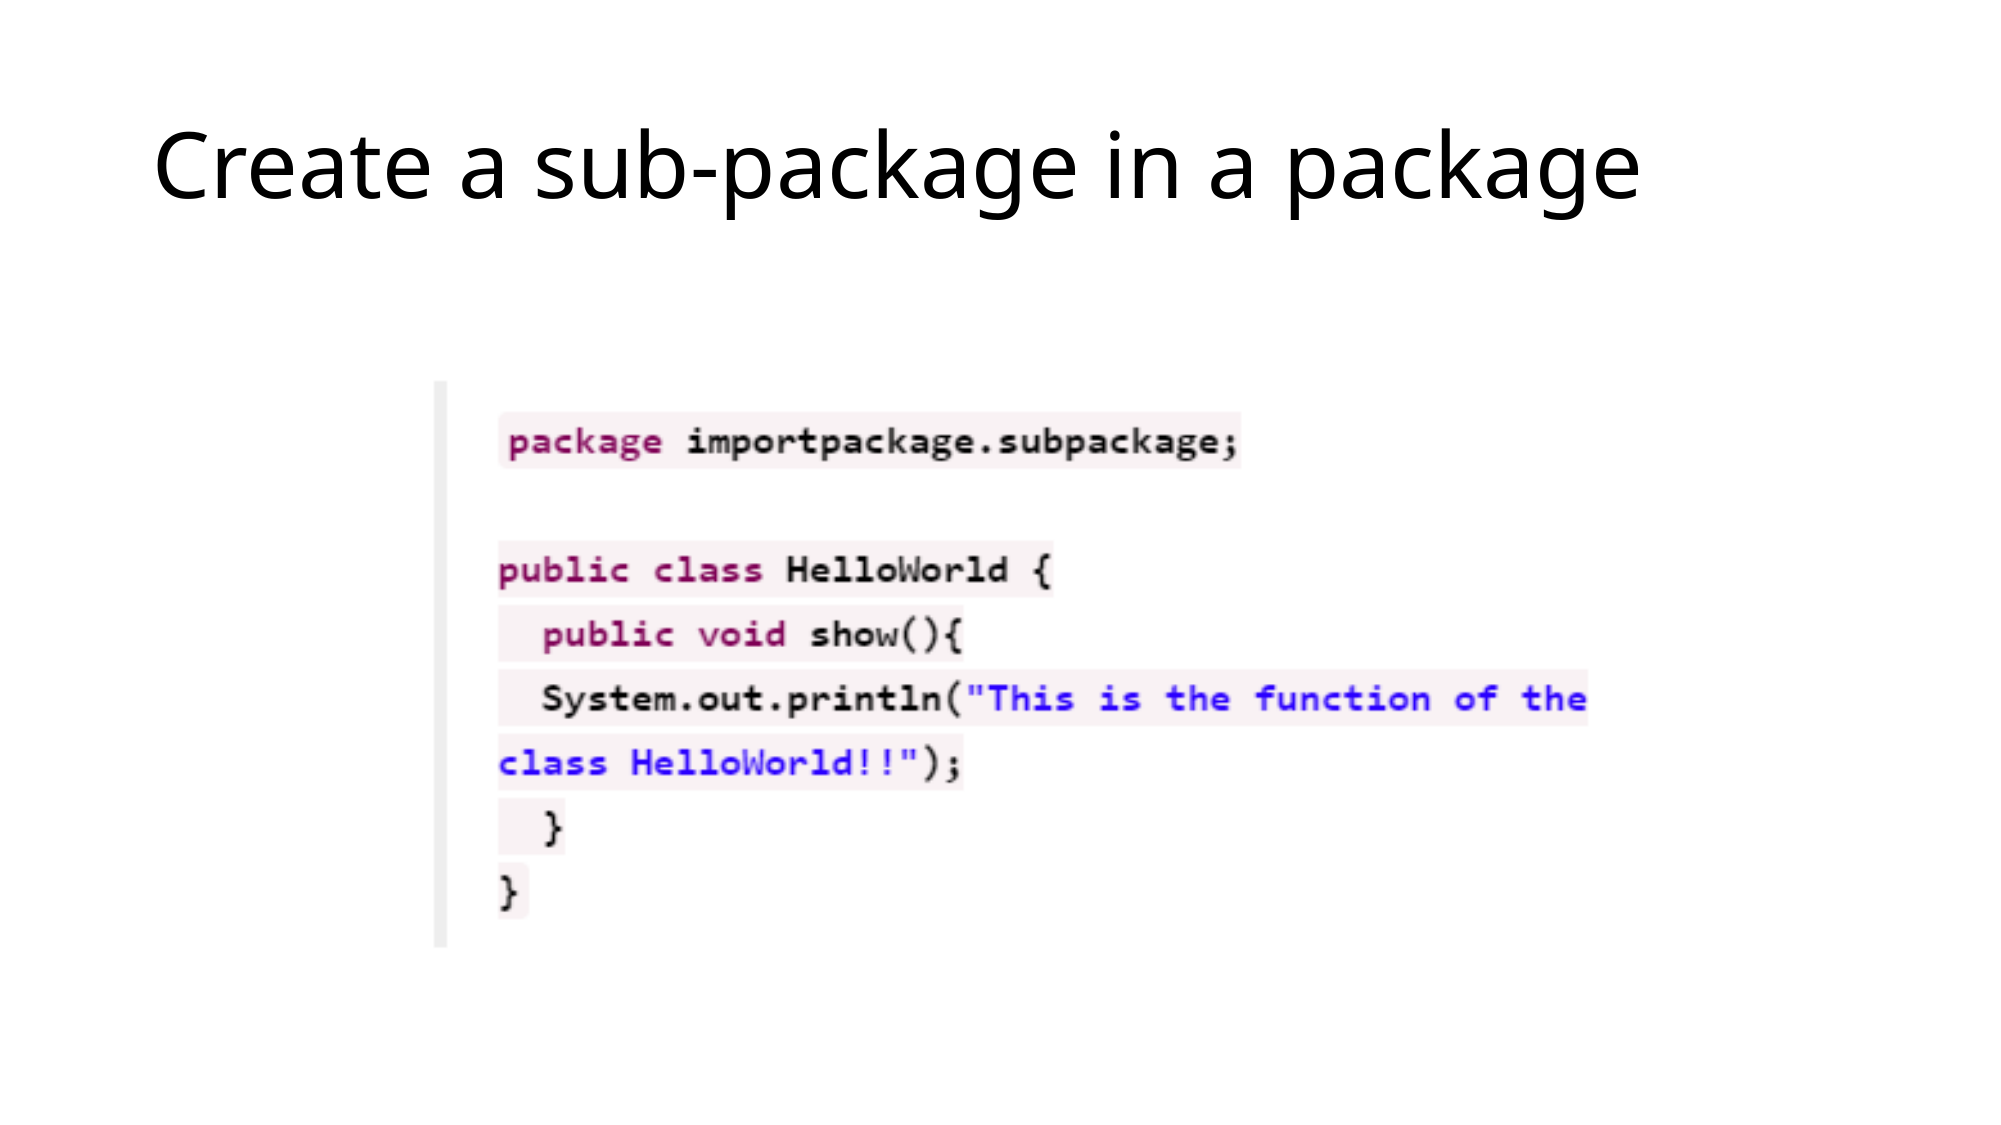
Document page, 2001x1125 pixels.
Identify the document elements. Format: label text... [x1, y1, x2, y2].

title Create a sub-package in a package [137, 59, 1863, 278]
picture [422, 351, 1671, 961]
